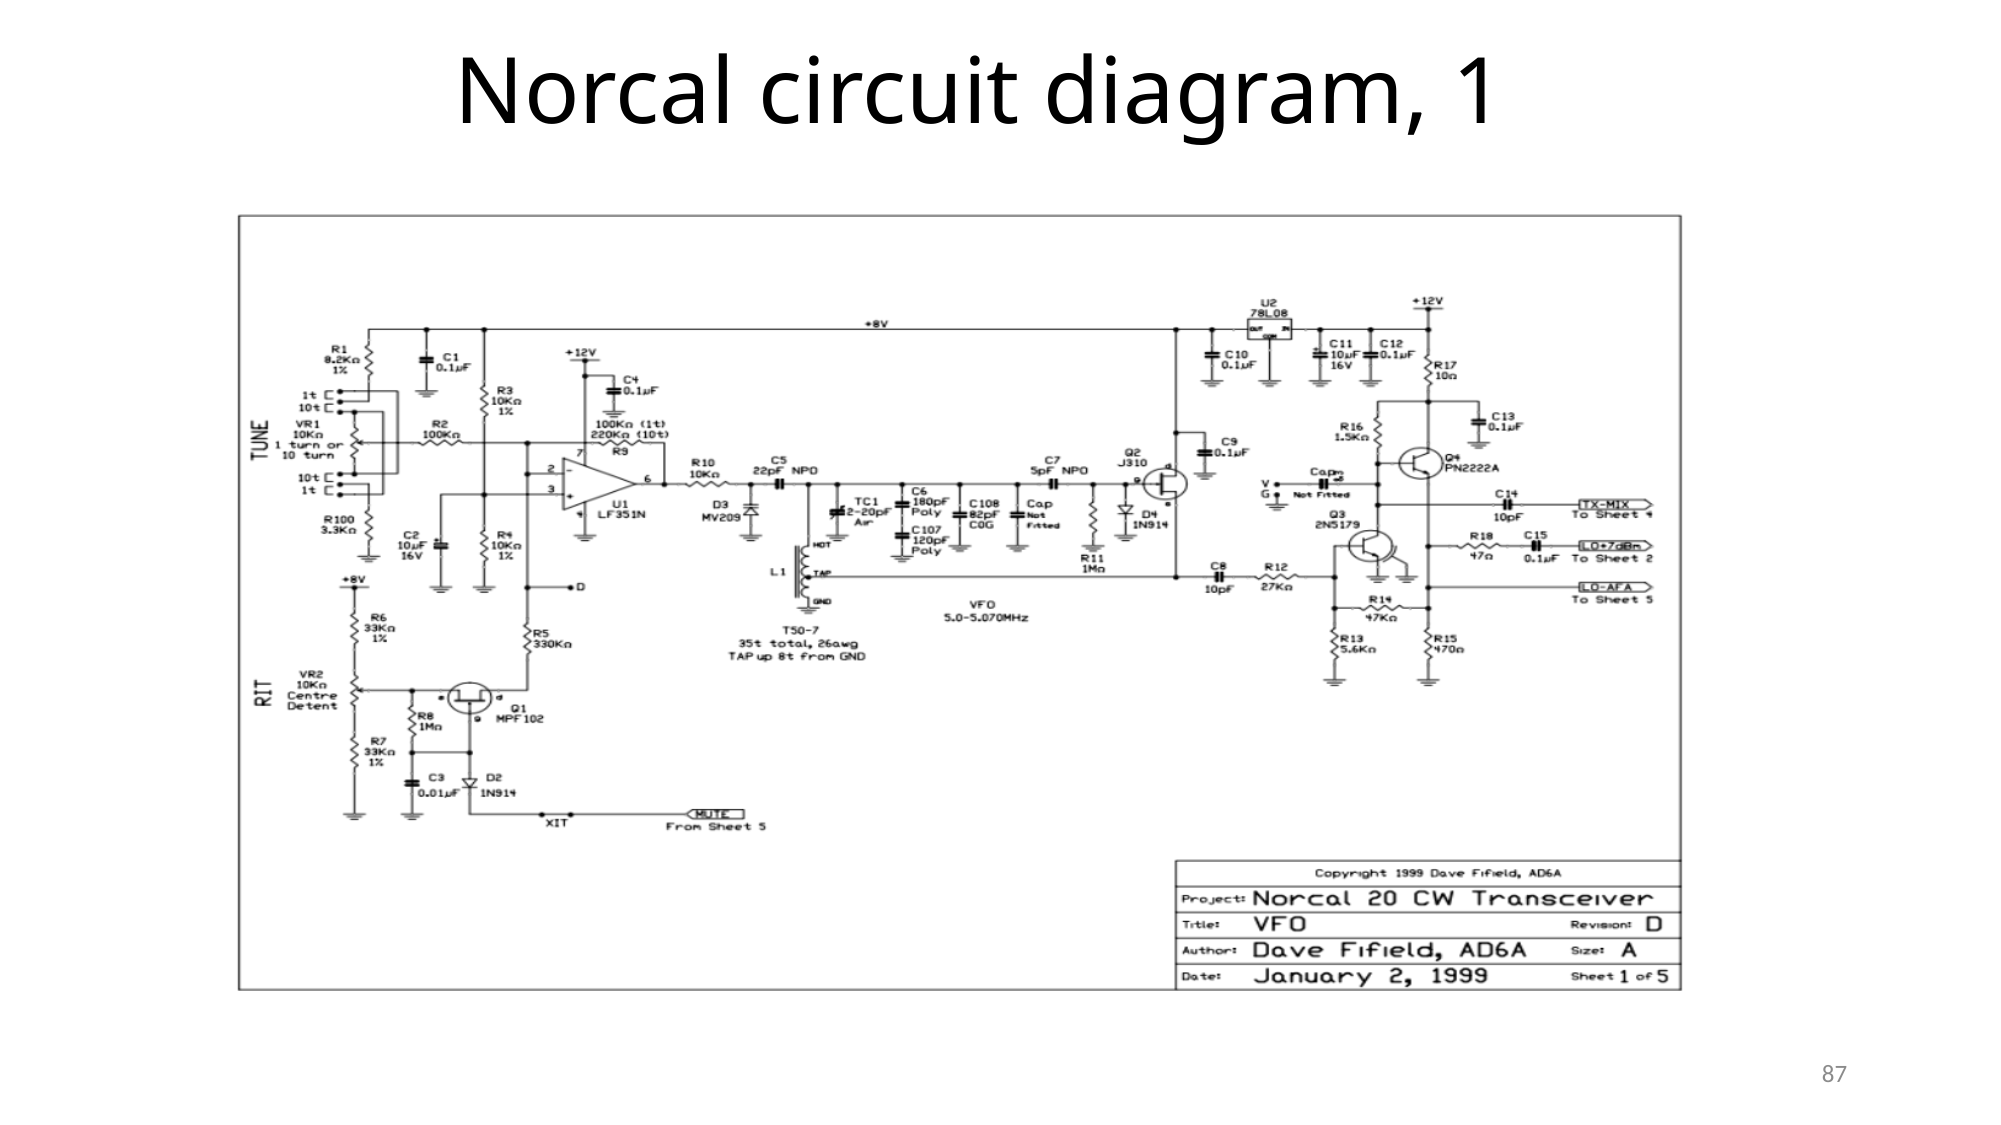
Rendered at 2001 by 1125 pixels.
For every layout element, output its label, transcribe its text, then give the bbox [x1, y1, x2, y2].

title Norcal circuit diagram, 1 [117, 22, 532, 165]
slide_number 87 [1444, 1042, 1863, 1103]
title Norcal circuit diagram, 1 [1444, 22, 1843, 165]
picture [532, 0, 1444, 1125]
